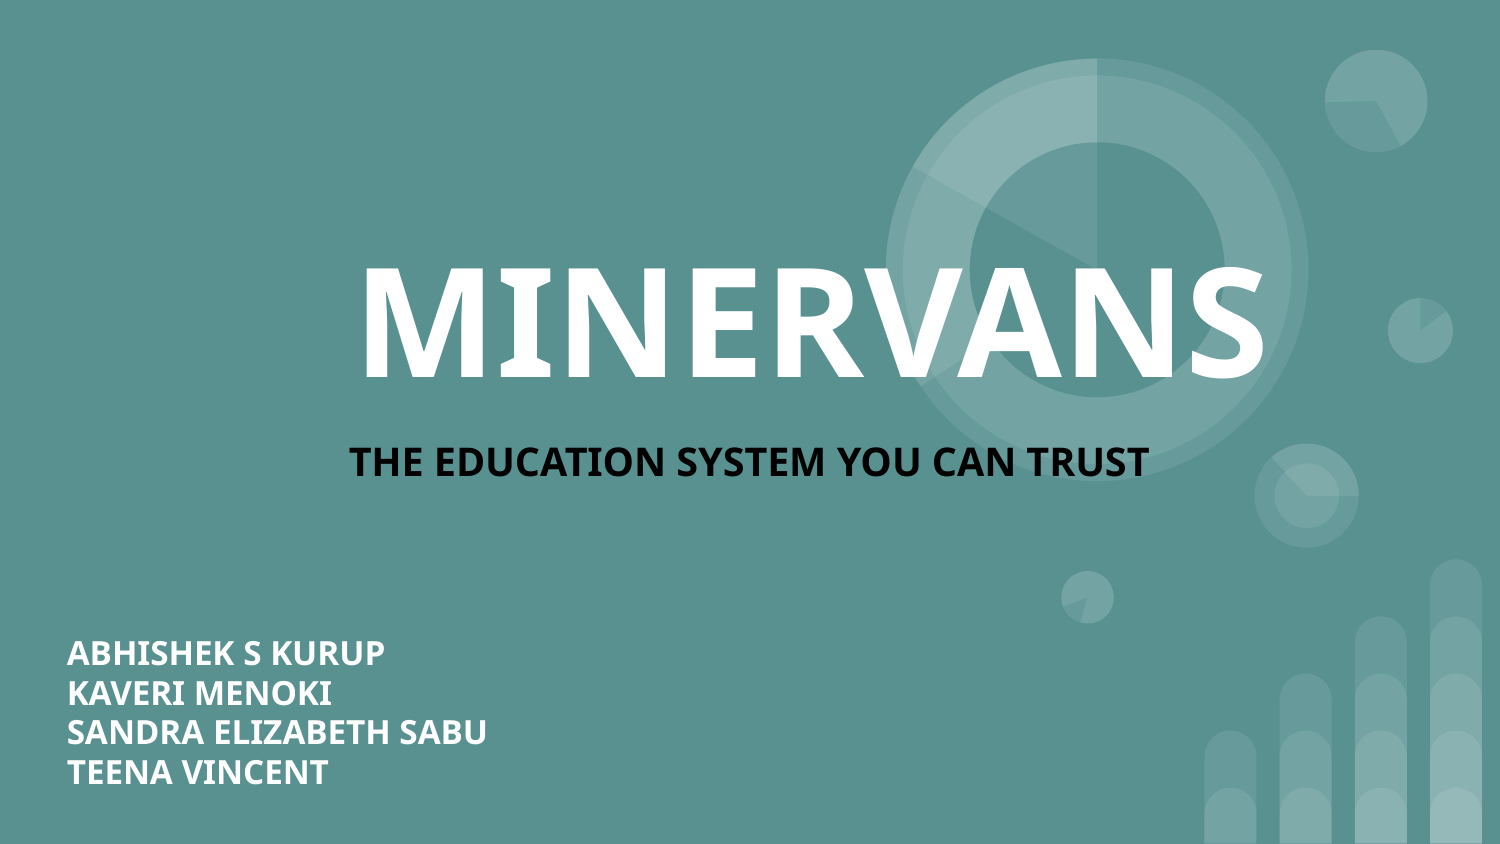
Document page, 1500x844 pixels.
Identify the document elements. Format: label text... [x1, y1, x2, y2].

text_box MINERVANS [254, 210, 1369, 422]
subtitle ABHISHEK S KURUP KAVERI MENOKI SANDRA ELIZABETH SABU TEENA VINCENT [51, 616, 751, 801]
text_box THE EDUCATION SYSTEM YOU CAN TRUST [333, 421, 1356, 504]
